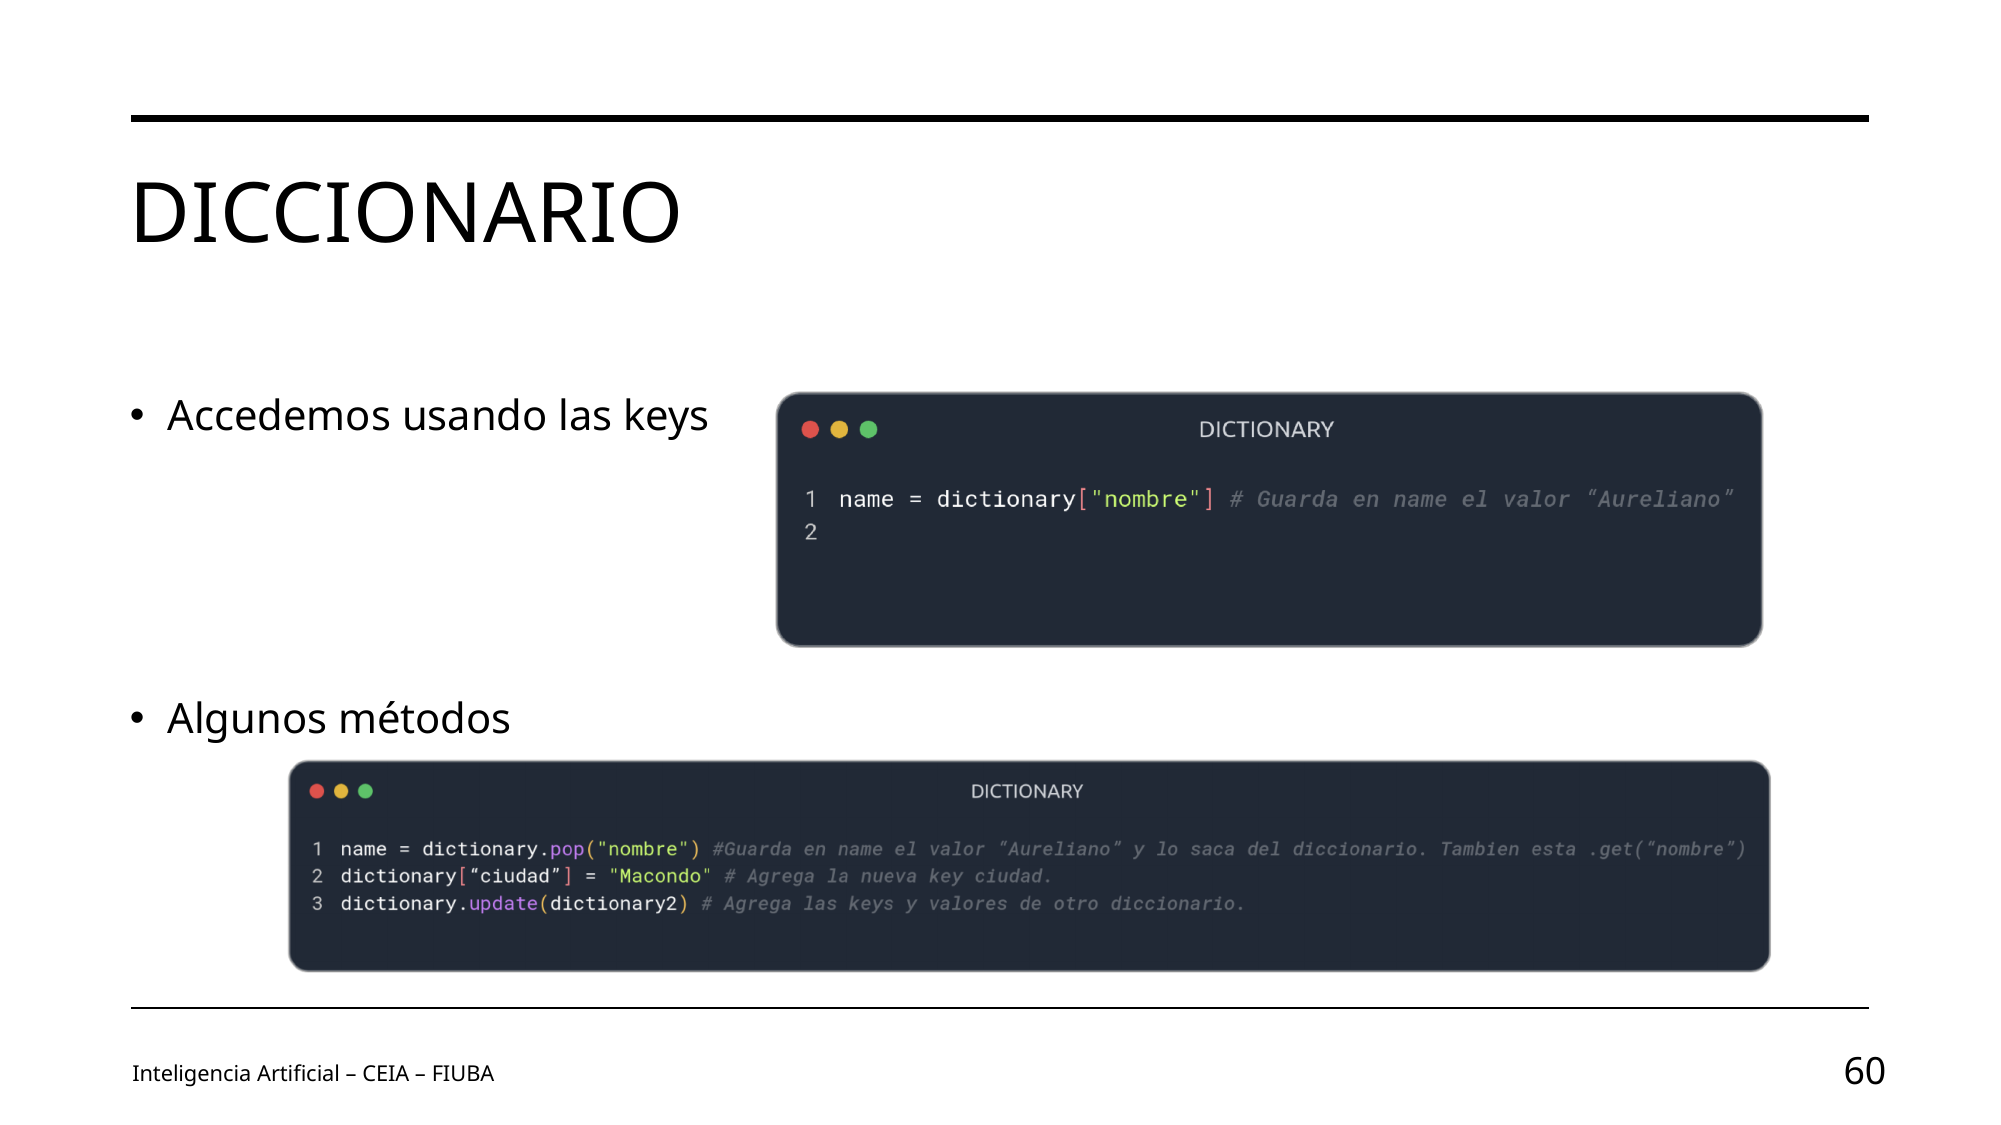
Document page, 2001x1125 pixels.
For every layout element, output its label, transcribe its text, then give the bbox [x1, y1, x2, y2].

picture [250, 722, 1809, 1010]
picture [730, 346, 1809, 693]
slide_number 60 [1791, 1042, 1902, 1103]
title Diccionario [114, 151, 1869, 376]
list Accedemos usando las keys Algunos métodos [114, 376, 1869, 973]
footer Inteligencia Artificial – CEIA – FIUBA [117, 1042, 862, 1103]
